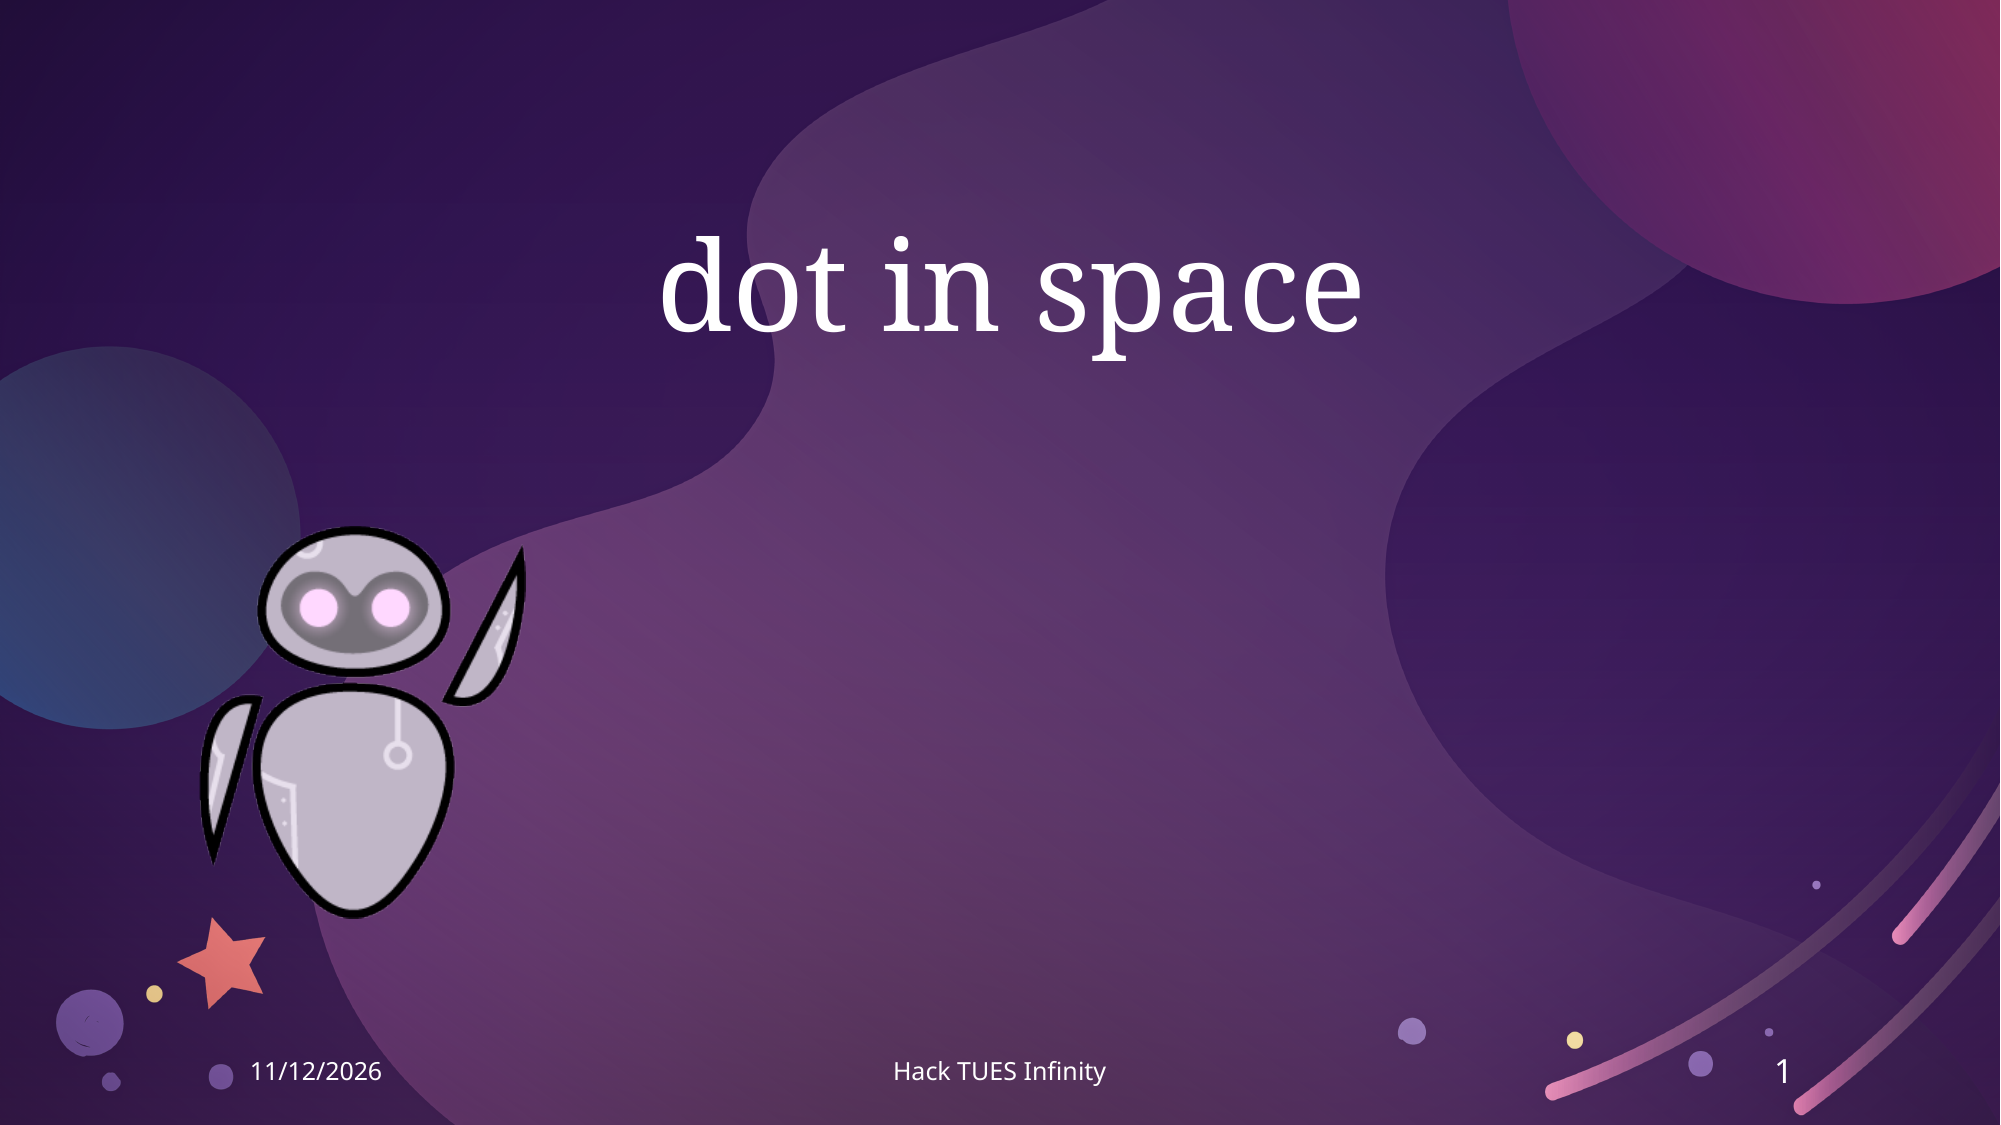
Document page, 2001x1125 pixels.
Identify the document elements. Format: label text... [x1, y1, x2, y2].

slide_number 1 [1358, 1042, 1809, 1103]
text_box dot in space [525, 199, 1498, 365]
picture [0, 0, 2000, 1125]
footer Hack TUES Infinity [662, 1042, 1338, 1103]
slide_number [234, 1042, 662, 1103]
